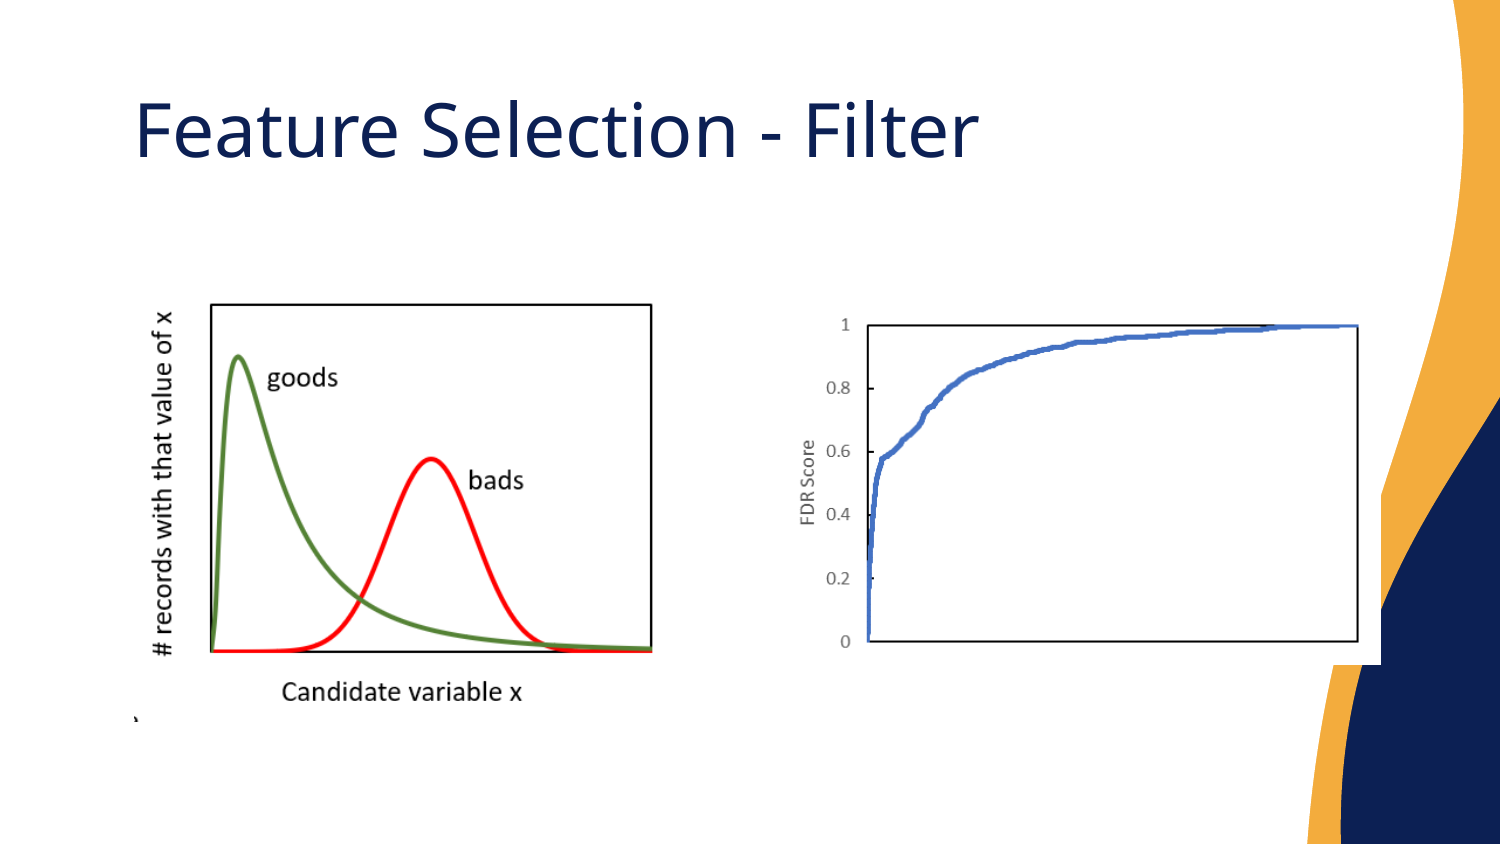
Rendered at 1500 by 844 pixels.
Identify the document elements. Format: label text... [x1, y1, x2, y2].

title Feature Selection - Filter [118, 87, 1500, 167]
picture [134, 270, 684, 722]
picture [766, 302, 1381, 665]
